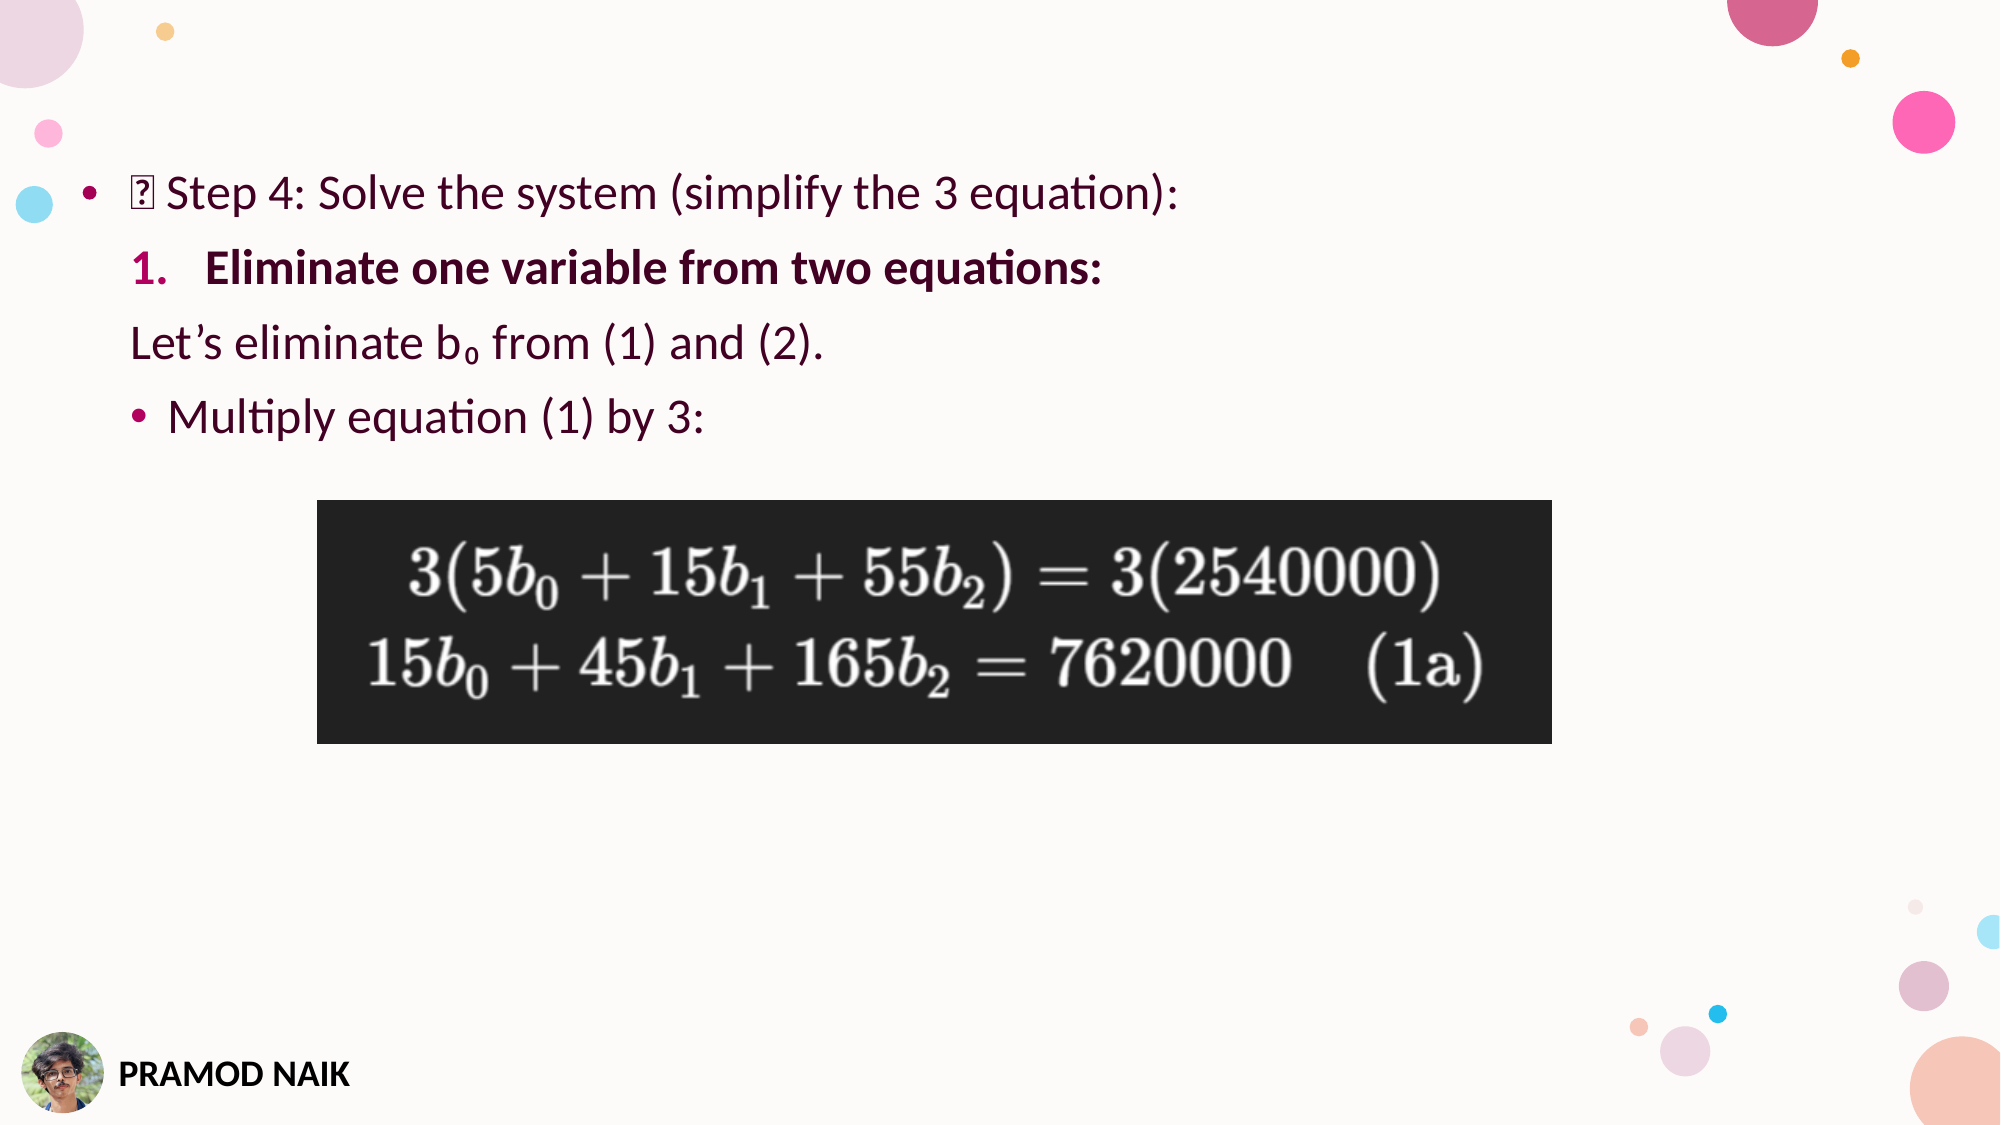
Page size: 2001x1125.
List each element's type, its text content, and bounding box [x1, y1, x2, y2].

list ✅ Step 4: Solve the system (simplify the 3 equation): Eliminate one variable from two equations: Let’s eliminate b₀ from (1) and (2). Multiply equation (1) by 3: [115, 158, 1904, 968]
picture [21, 1031, 104, 1114]
picture [317, 500, 1553, 744]
